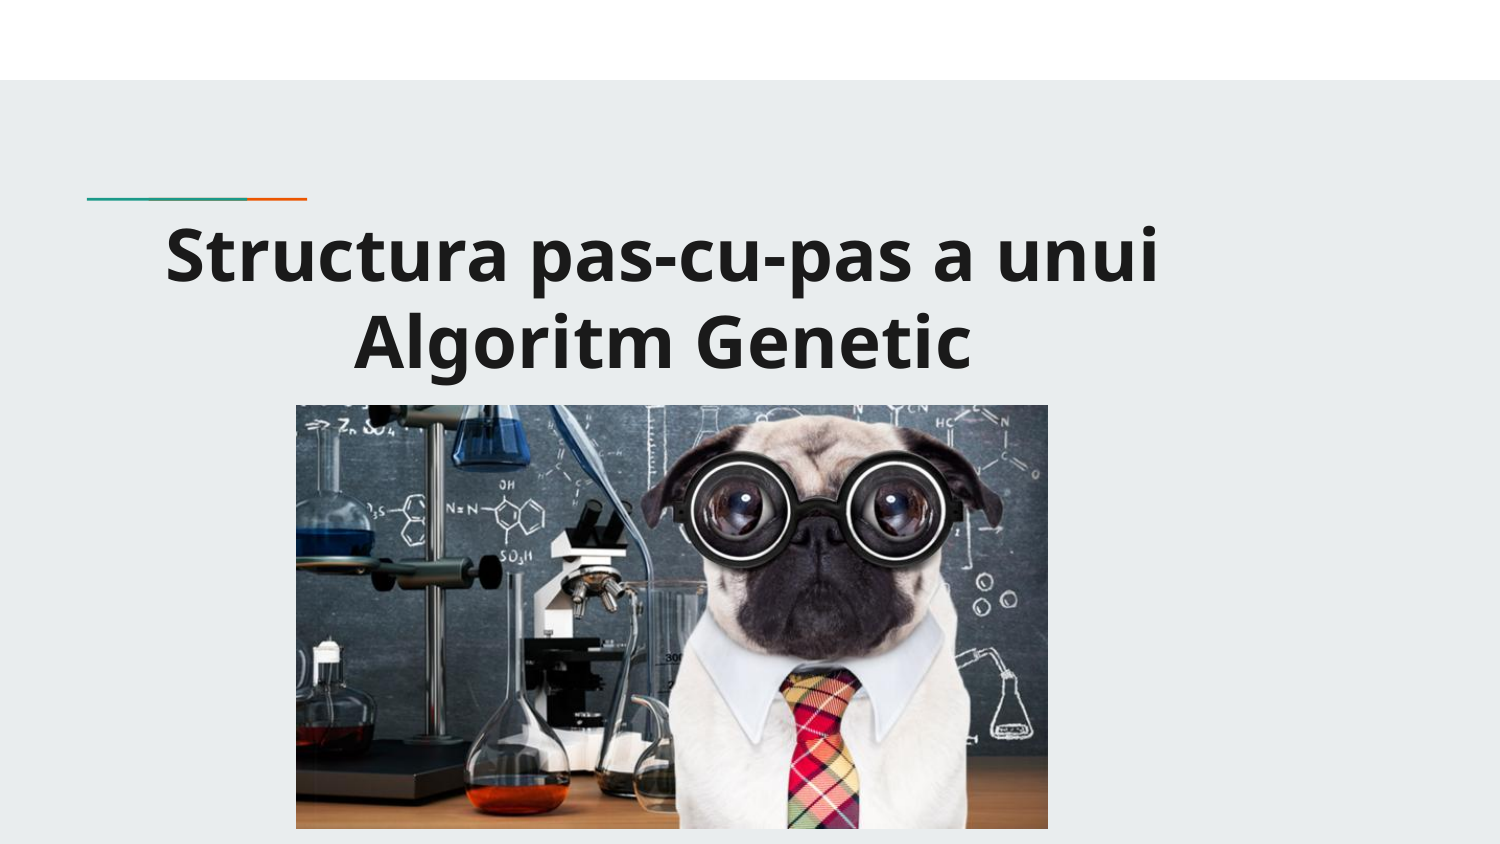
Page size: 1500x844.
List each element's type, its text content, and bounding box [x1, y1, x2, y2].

title Structura pas-cu-pas a unui Algoritm Genetic [106, 193, 1222, 399]
picture [296, 405, 1048, 829]
